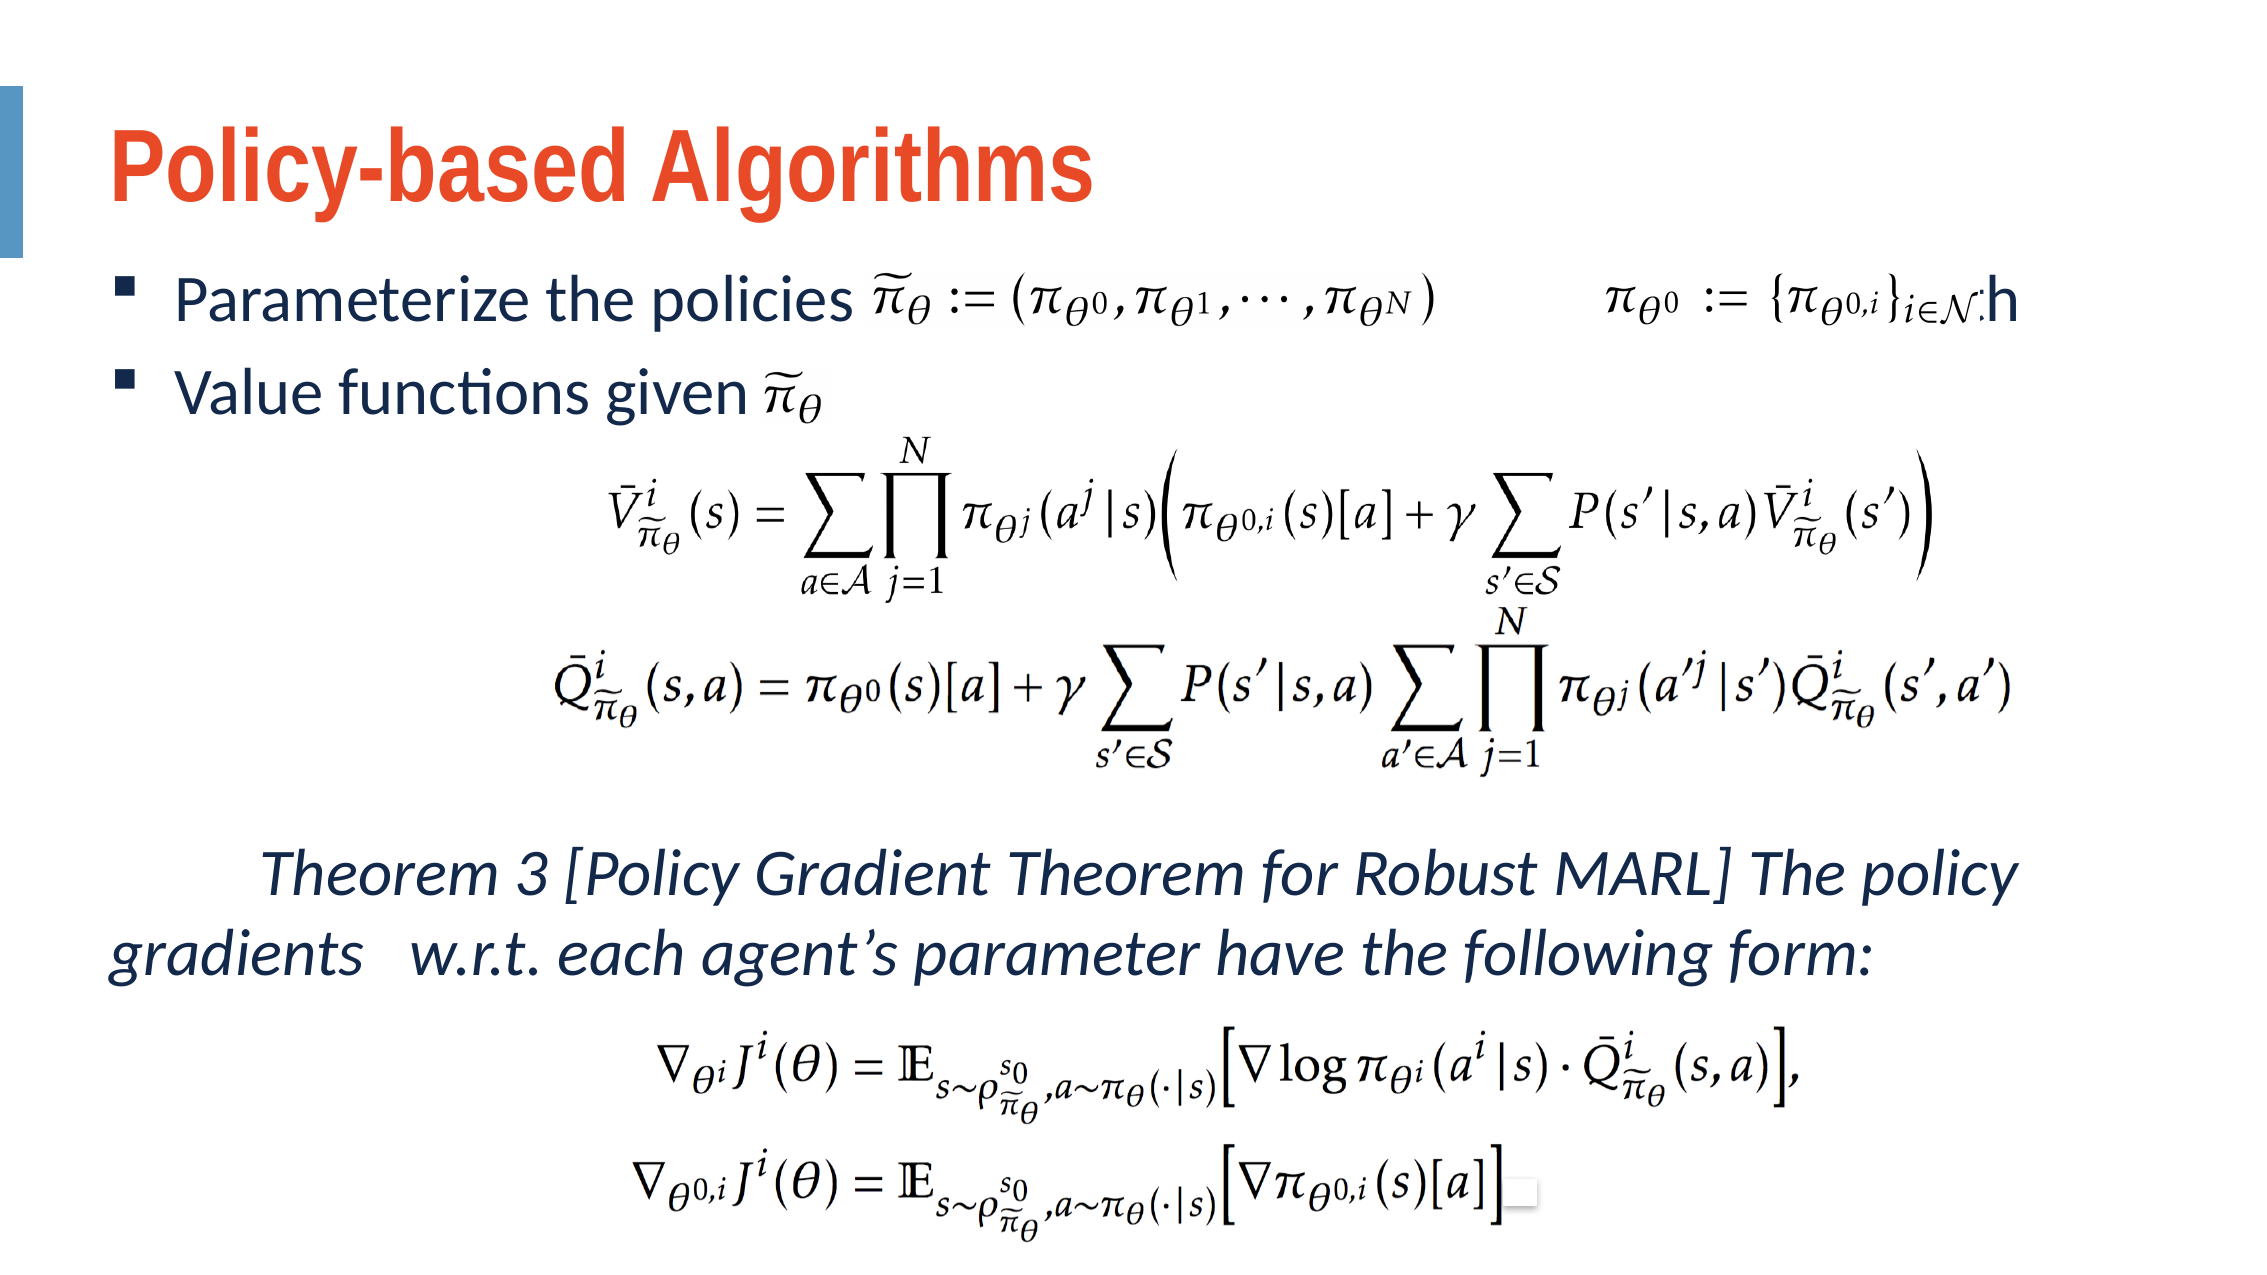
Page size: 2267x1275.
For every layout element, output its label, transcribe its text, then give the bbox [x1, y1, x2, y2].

picture [548, 366, 2013, 787]
picture [1604, 269, 1981, 331]
picture [863, 266, 1438, 329]
list Parameterize the policies , with Value functions given Theorem 3 [Policy Gradient Theorem for Robust MARL] The policy gradients w.r.t. each agent’s parameter have the following form: [94, 247, 2267, 1275]
list Policy-based Algorithms [94, 91, 1861, 219]
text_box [628, 1017, 1809, 1249]
